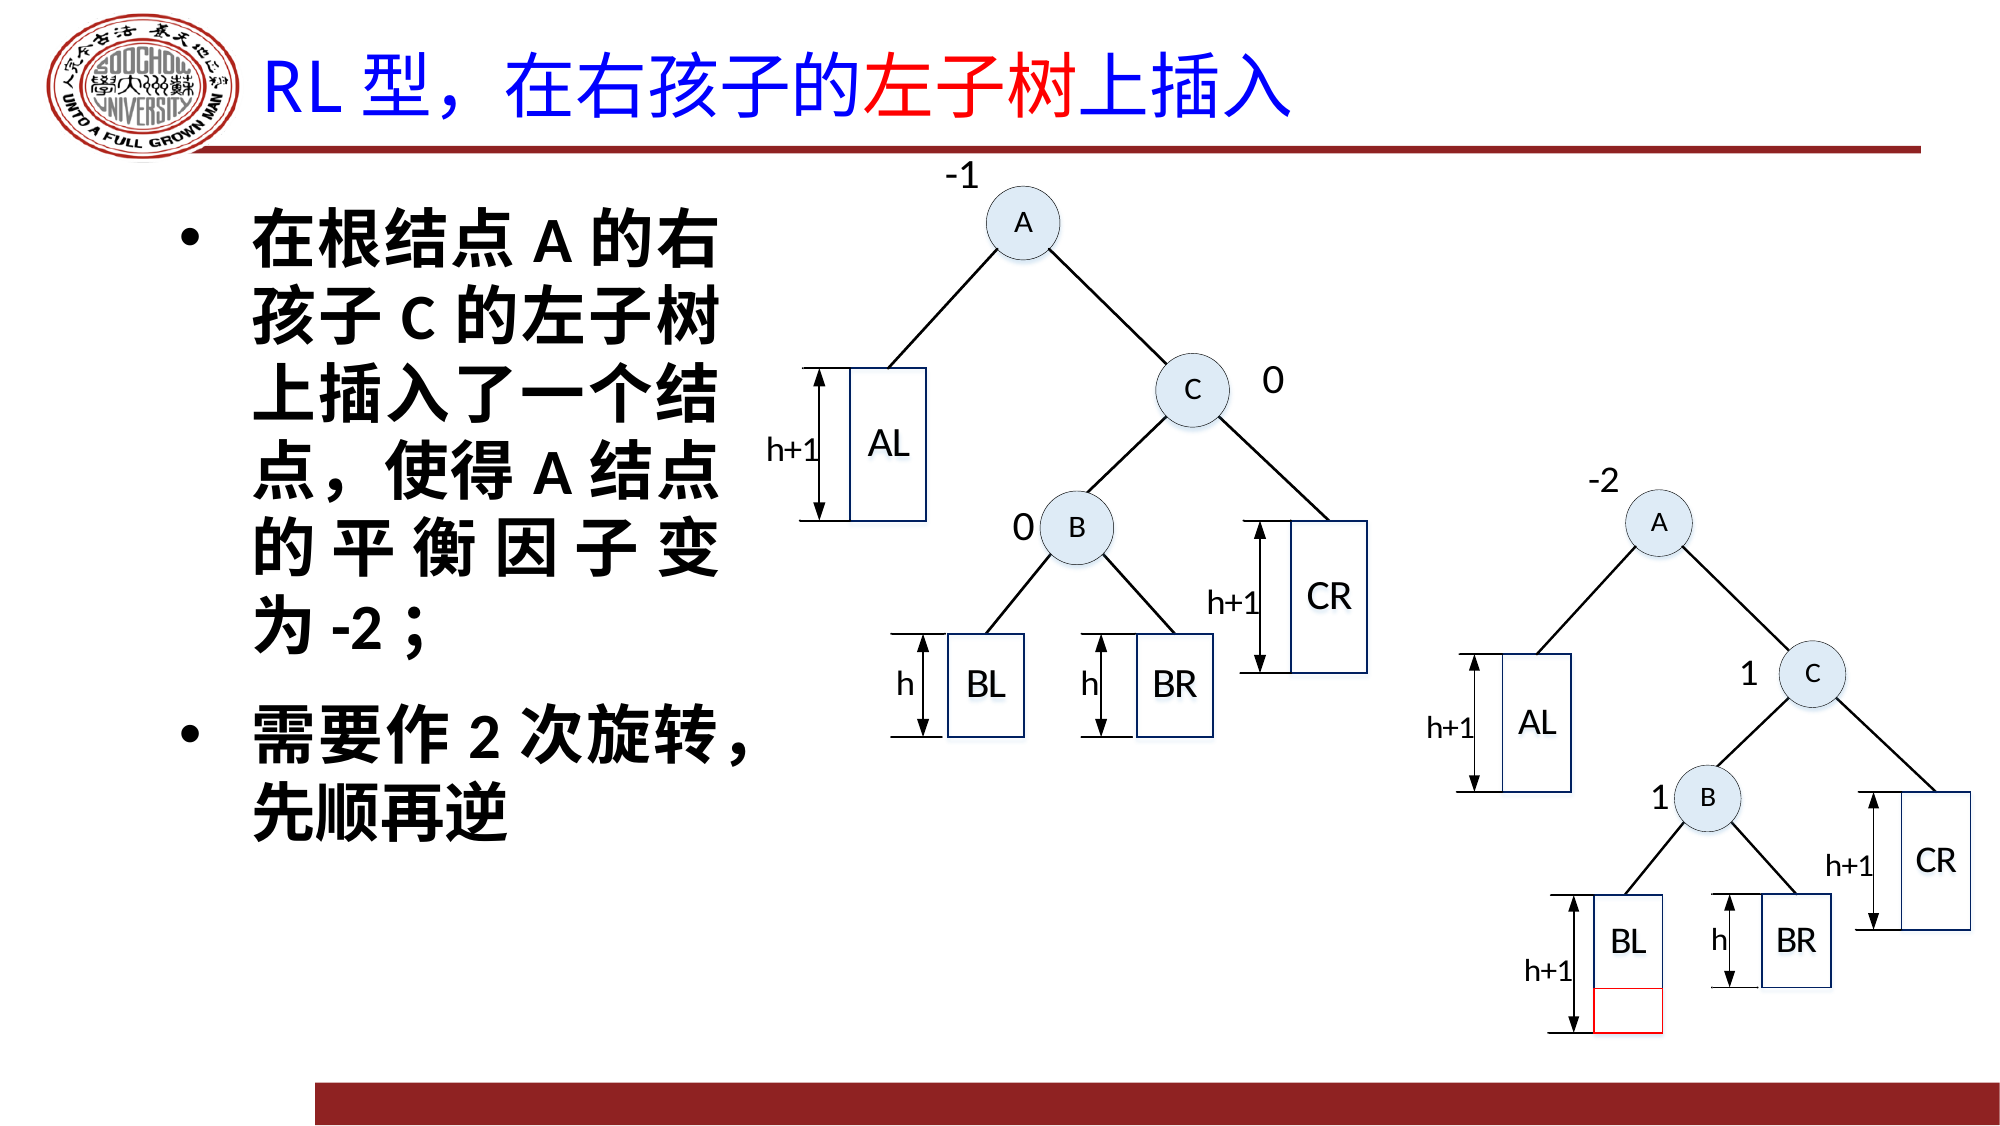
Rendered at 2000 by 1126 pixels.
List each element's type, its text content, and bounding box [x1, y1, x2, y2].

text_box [1413, 455, 1981, 1051]
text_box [751, 148, 1379, 758]
picture [40, 9, 246, 163]
title RL型，在右孩子的左子树上插入 [242, 30, 1921, 138]
list 在根结点A的右孩子C的左子树上插入了一个结点，使得A结点的平衡因子变为-2； 需要作2次旋转，先顺再逆 [159, 188, 740, 987]
